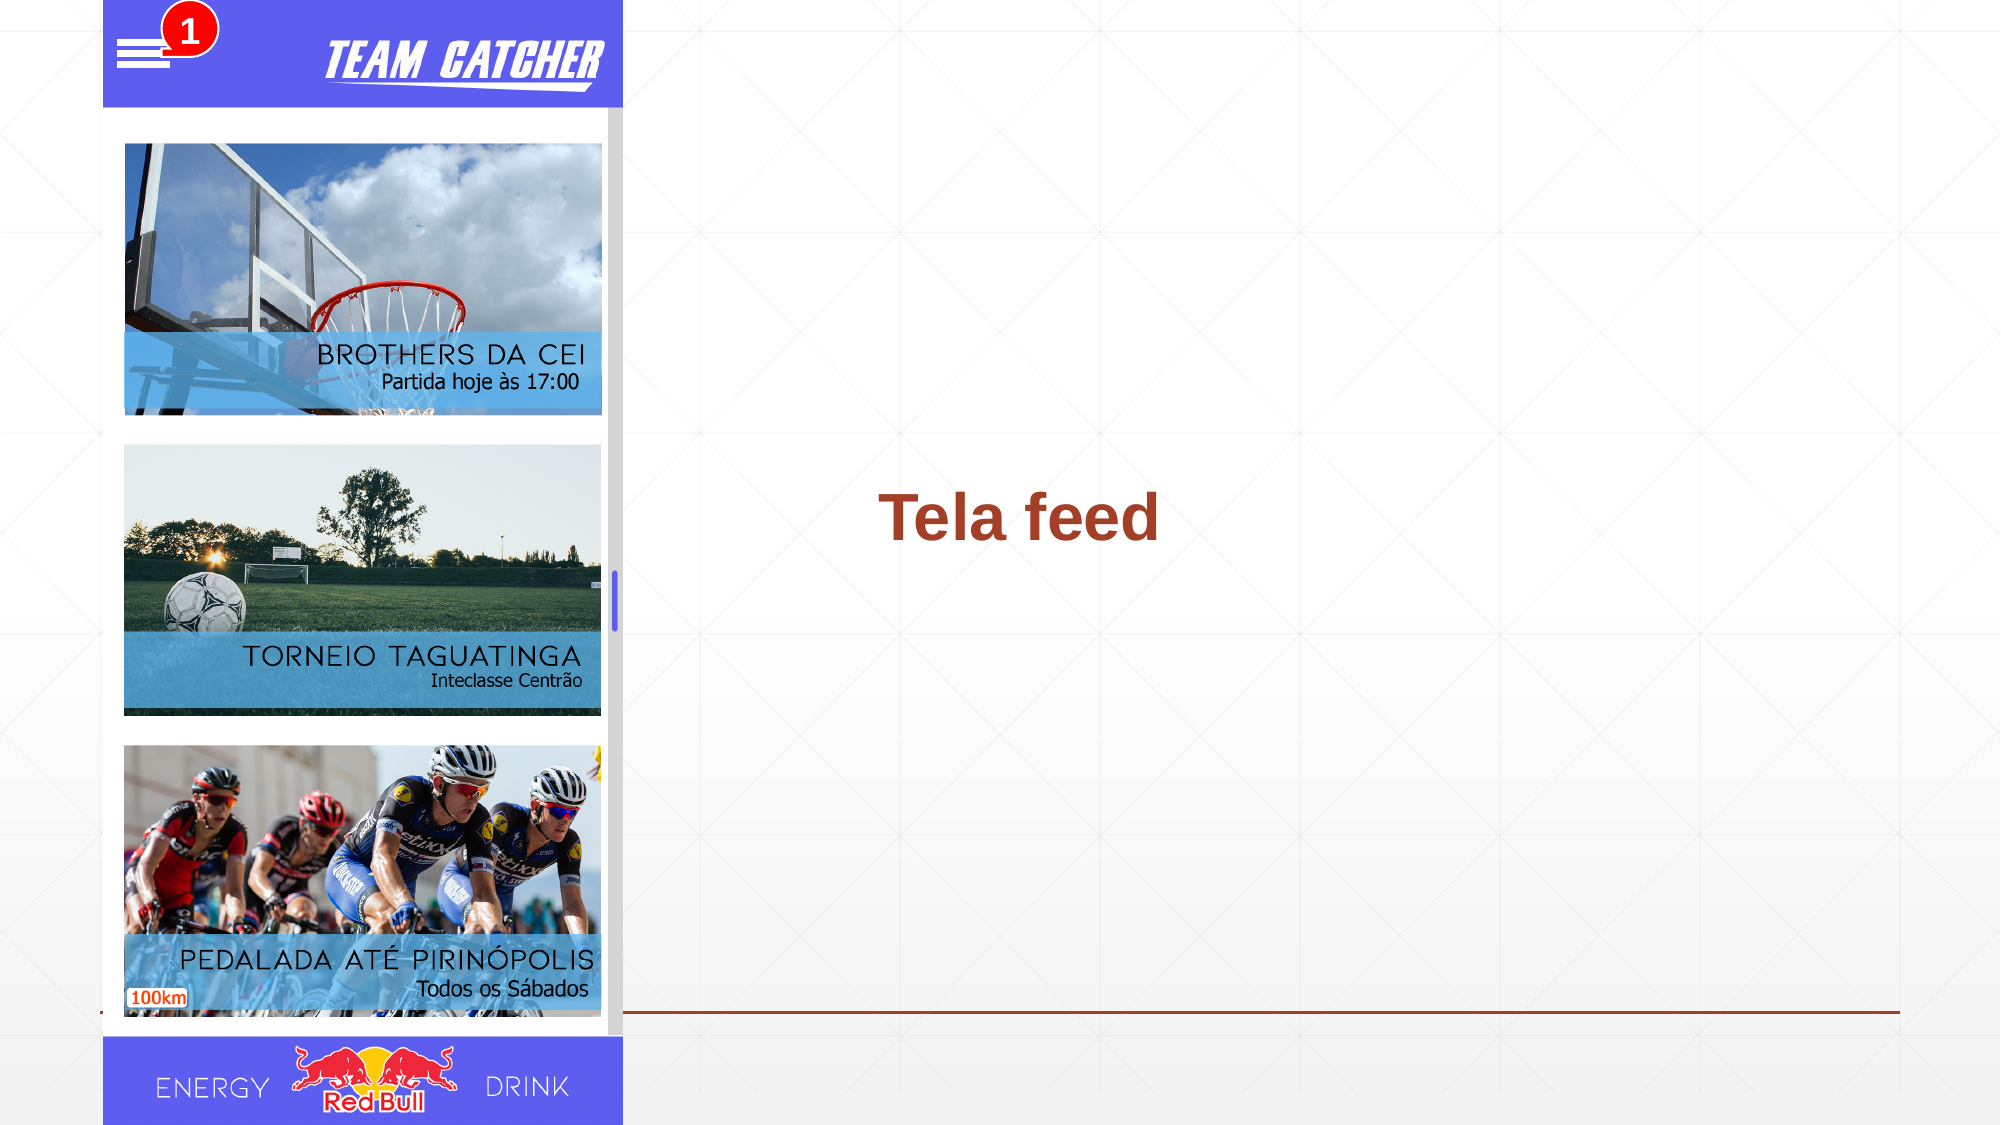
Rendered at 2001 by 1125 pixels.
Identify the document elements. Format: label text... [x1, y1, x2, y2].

picture [103, 0, 623, 1125]
title Tela feed [863, 375, 2000, 563]
